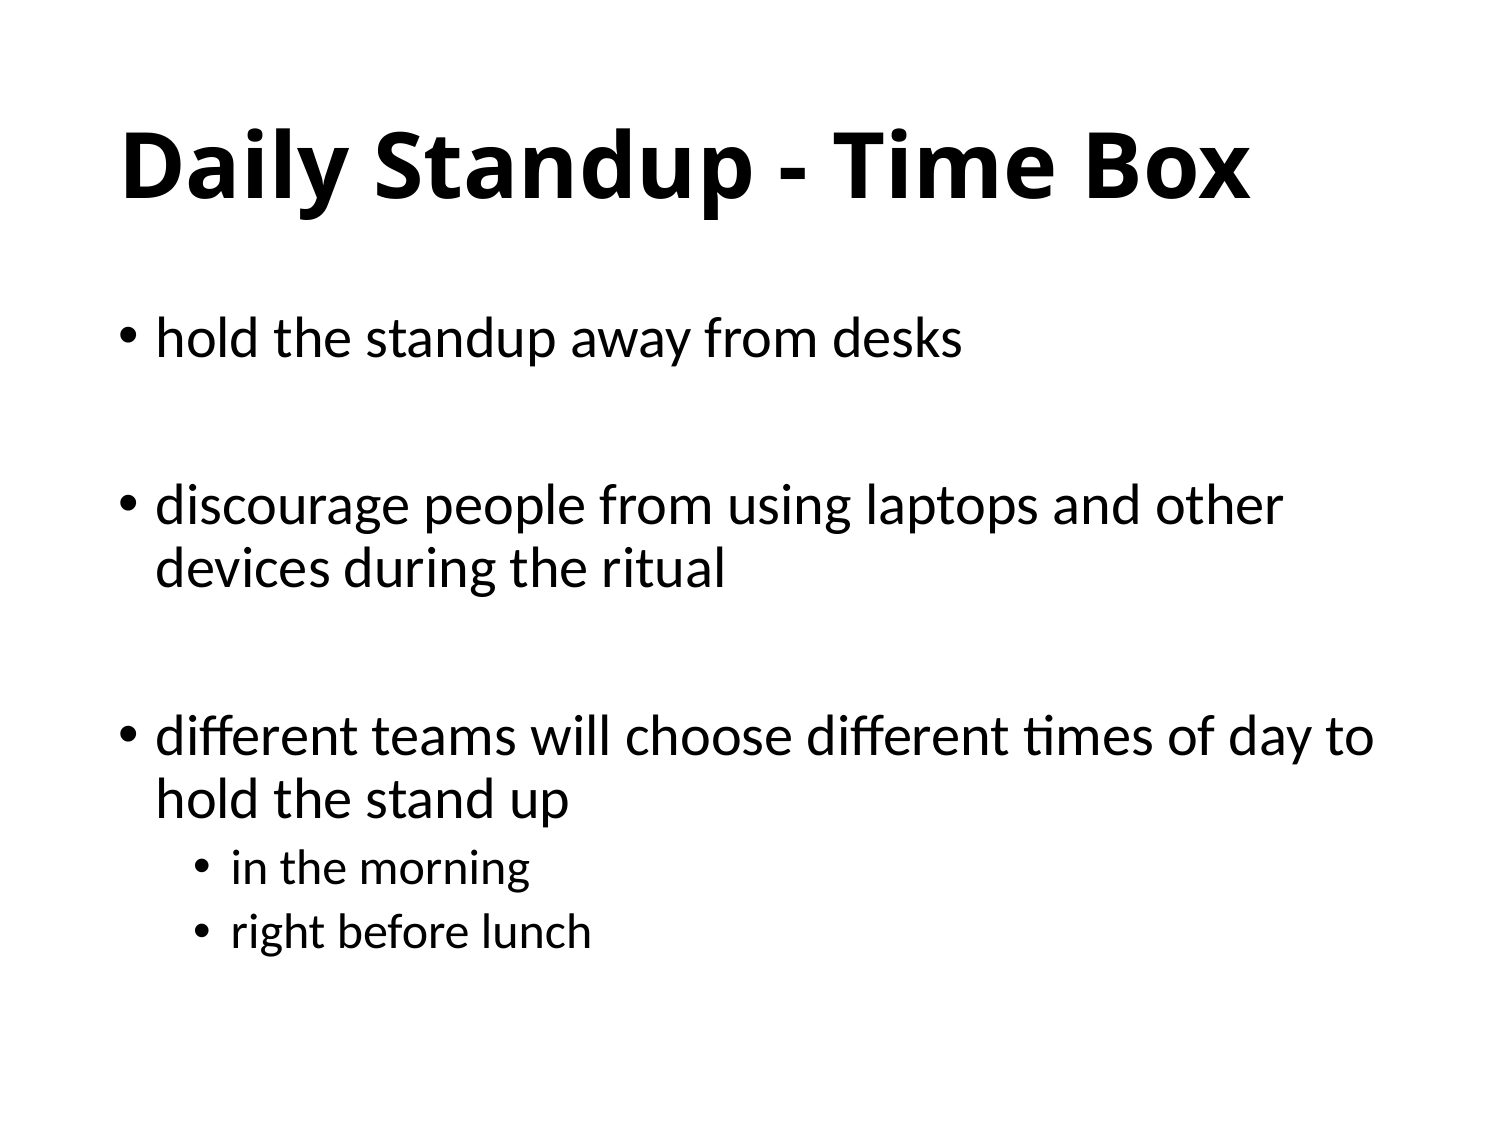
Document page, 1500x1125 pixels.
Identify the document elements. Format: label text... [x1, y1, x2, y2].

title Daily Standup - Time Box [103, 59, 1397, 278]
list hold the standup away from desks discourage people from using laptops and other devices during the ritual different teams will choose different times of day to hold the stand up in the morning right before lunch [103, 299, 1397, 1014]
